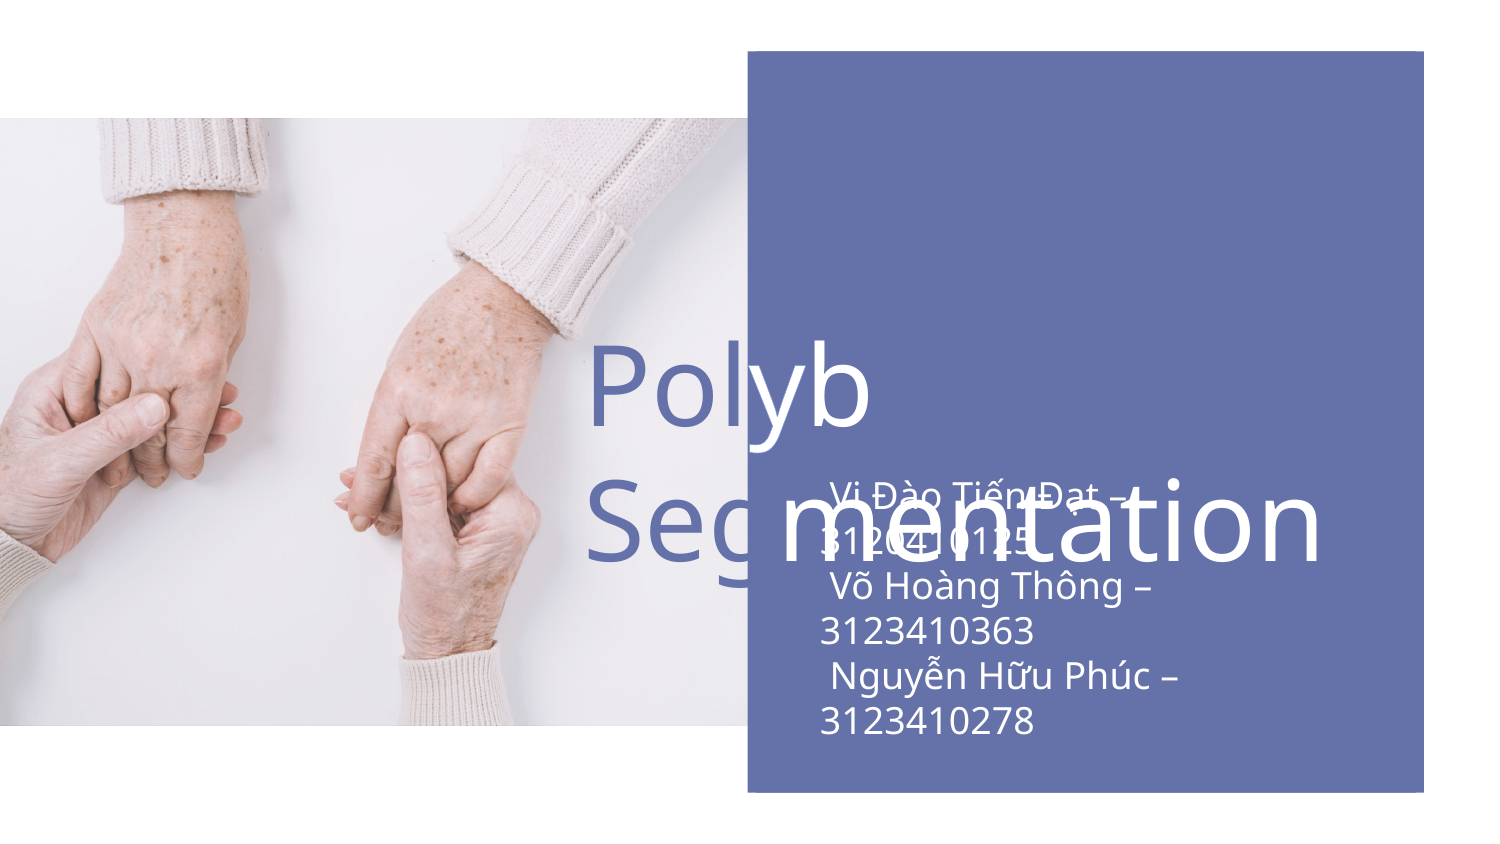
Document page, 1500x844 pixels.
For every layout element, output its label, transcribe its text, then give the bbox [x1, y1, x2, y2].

title Polyb Segmentation [1162, 306, 1389, 599]
picture [0, 118, 1158, 726]
text_box [747, 51, 1416, 793]
subtitle Vi Đào Tiến Đạt – 3120410125 Võ Hoàng Thông – 3123410363 Nguyễn Hữu Phúc – 3123410278 [804, 576, 1360, 757]
